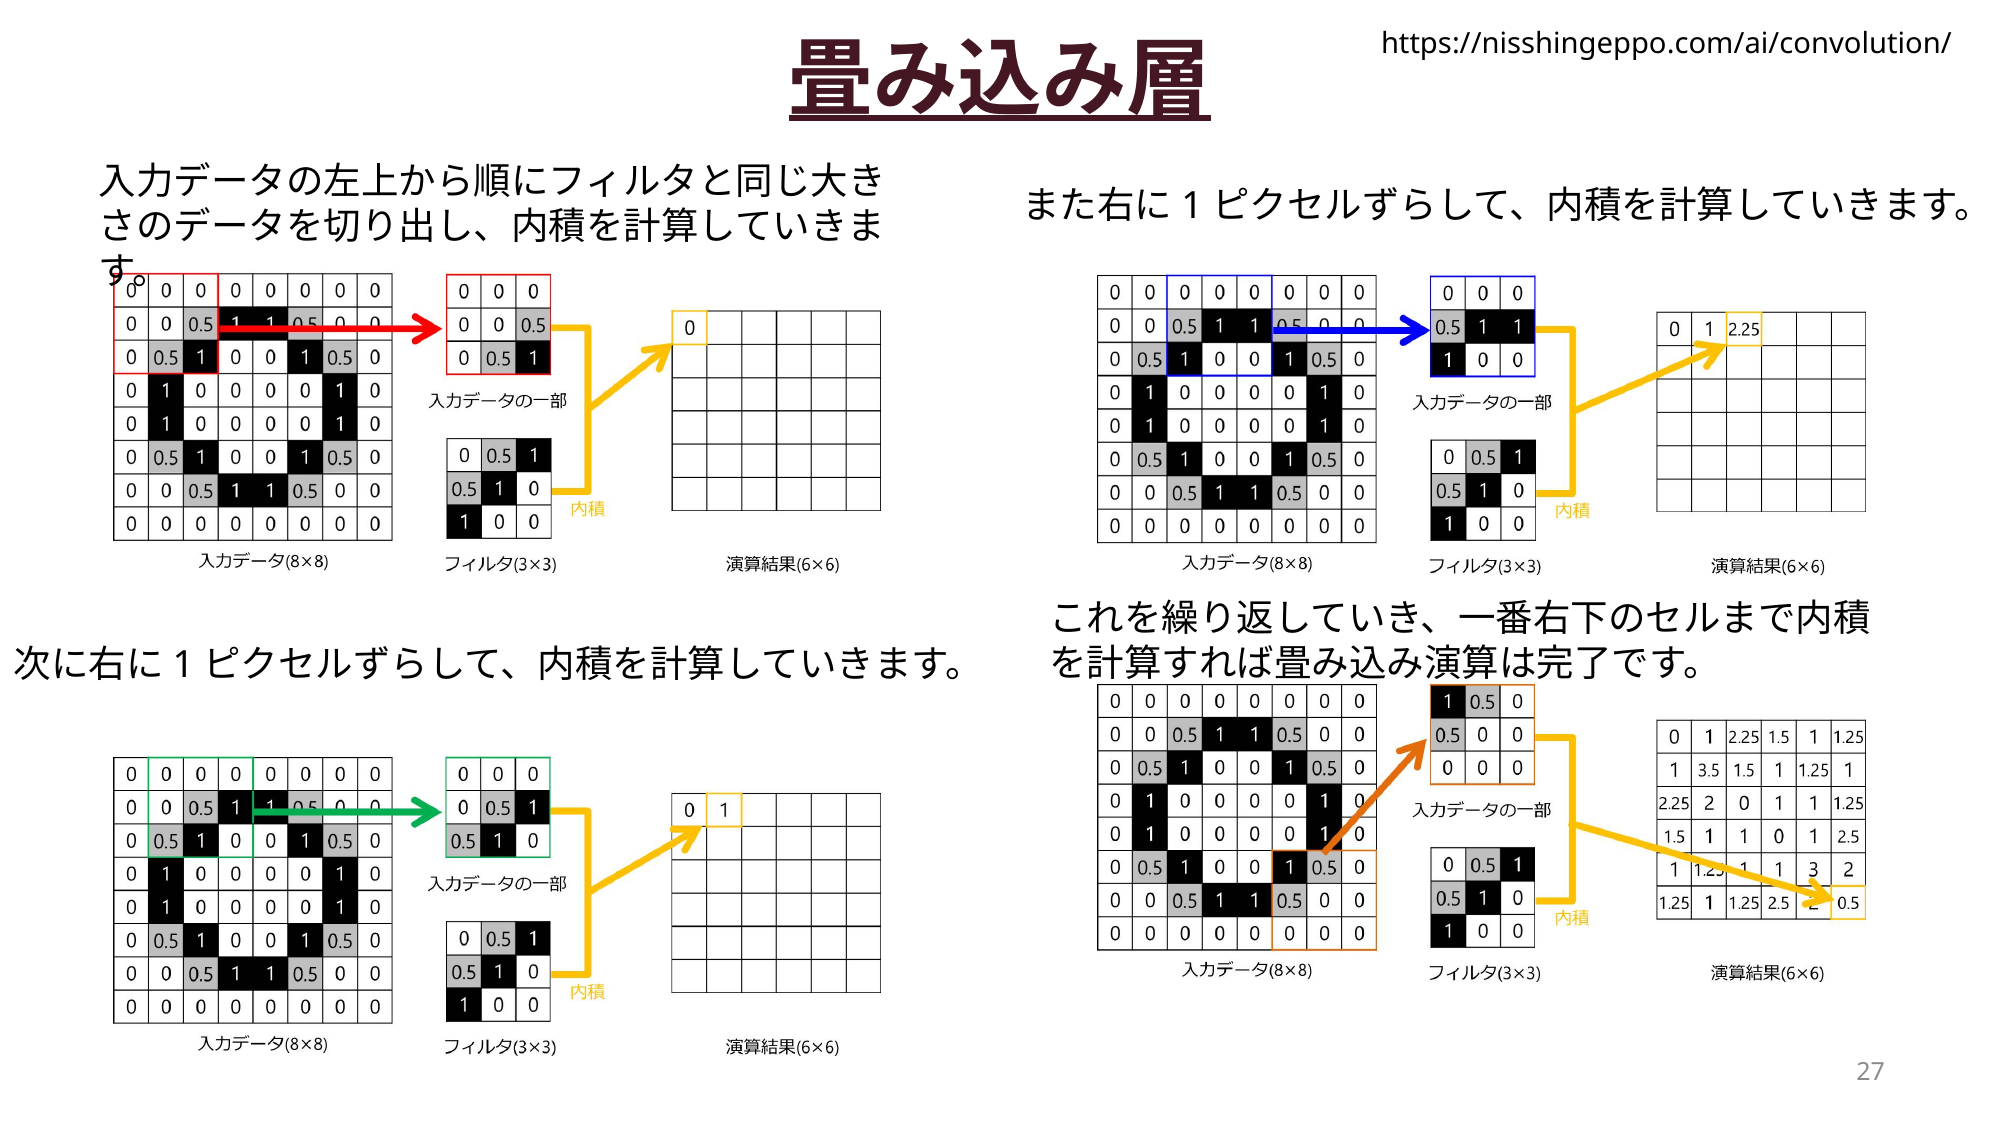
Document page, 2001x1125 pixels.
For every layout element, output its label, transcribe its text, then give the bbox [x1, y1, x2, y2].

text_box これを繰り返していき、一番右下のセルまで内積を計算すれば畳み込み演算は完了です。 [1034, 586, 1916, 692]
slide_number 27 [1433, 1042, 1900, 1103]
text_box 次に右に1ピクセルずらして、内積を計算していきます。 [0, 633, 998, 693]
picture [112, 271, 882, 587]
title 畳み込み層 [99, 16, 1900, 134]
picture [1097, 273, 1866, 589]
picture [112, 754, 882, 1070]
text_box 入力データの左上から順にフィルタと同じ大きさのデータを切り出し、内積を計算していきます。 [84, 149, 910, 300]
picture [1097, 681, 1866, 997]
text_box https://nisshingeppo.com/ai/convolution/ [1366, 16, 1968, 67]
text_box また右に1ピクセルずらして、内積を計算していきます。 [1007, 173, 2000, 234]
